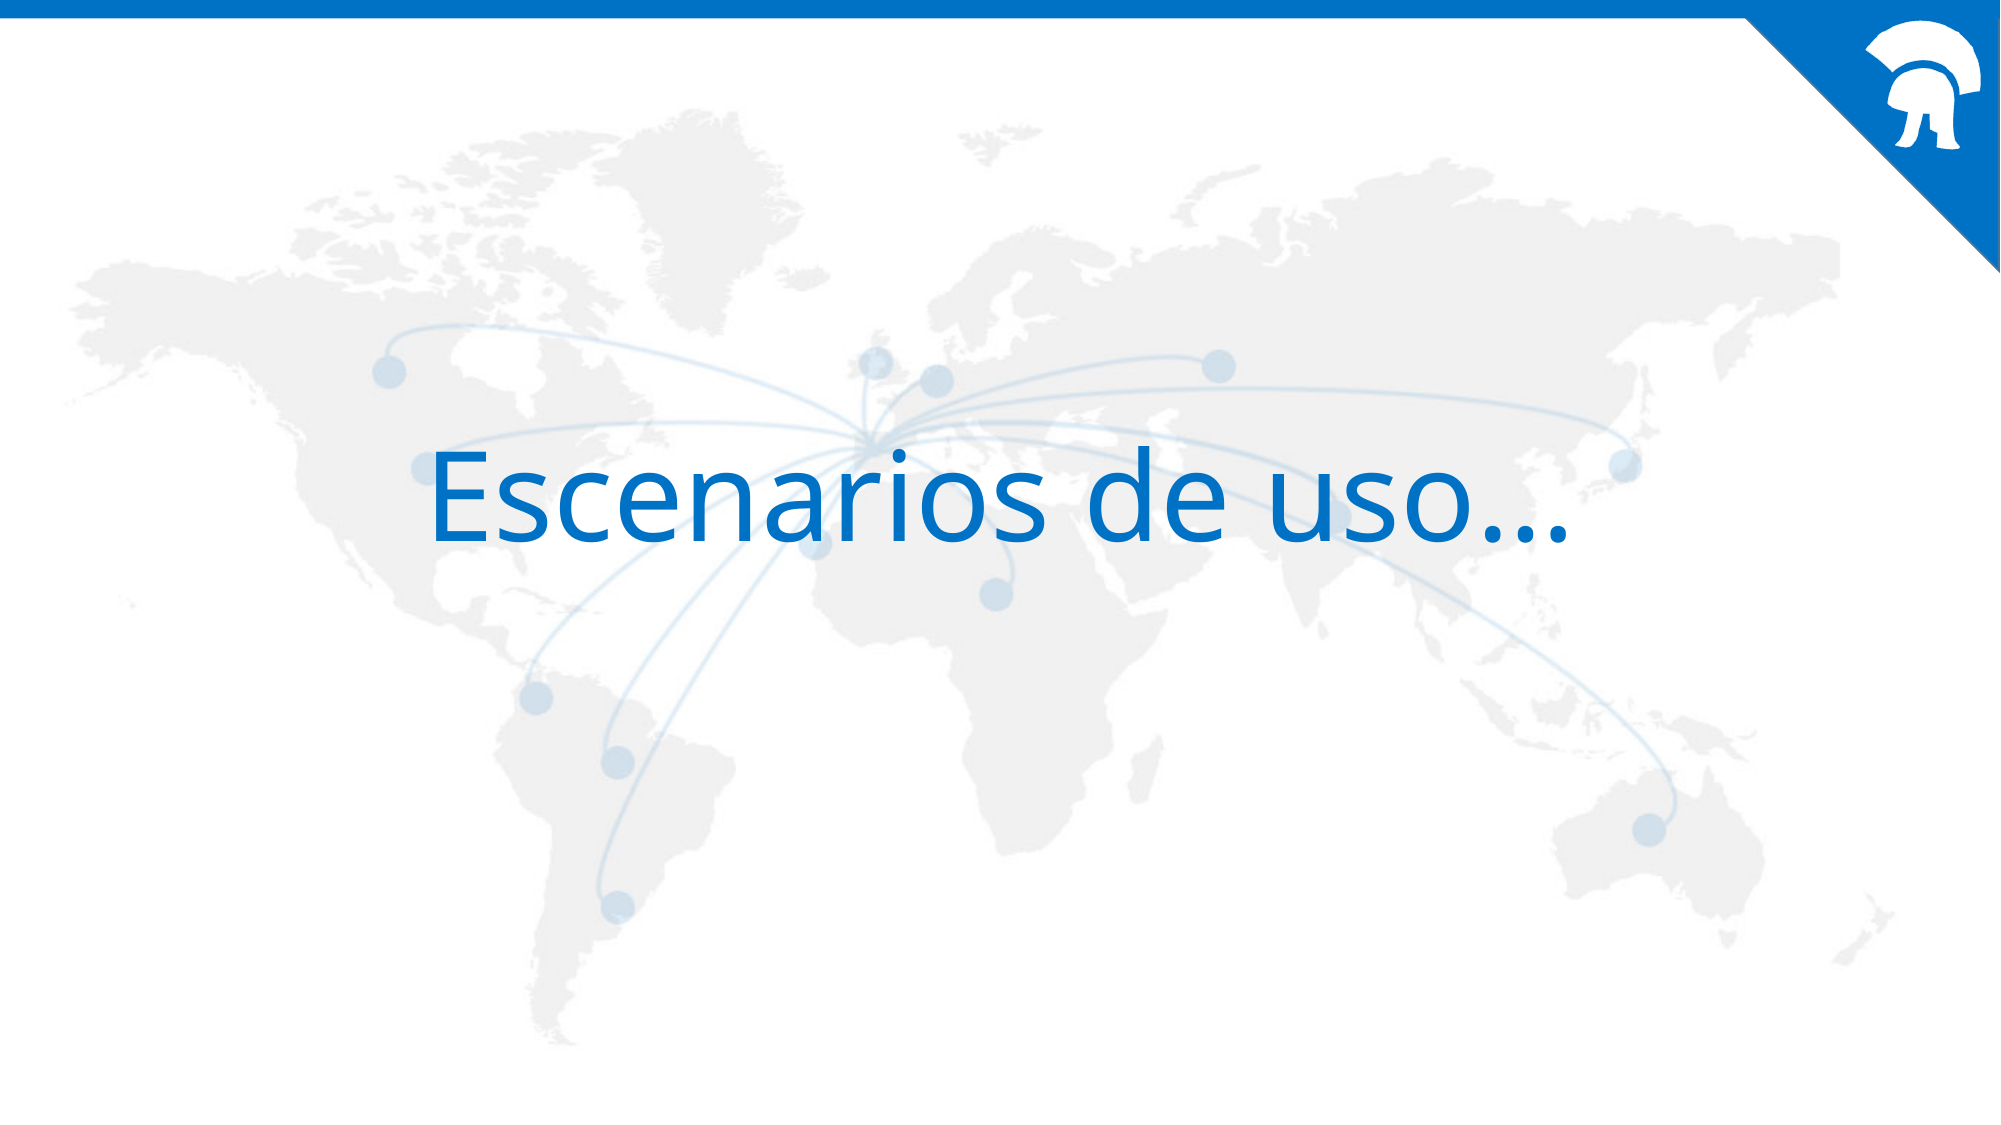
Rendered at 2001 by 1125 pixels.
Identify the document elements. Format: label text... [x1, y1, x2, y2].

title Escenarios de uso… [249, 184, 1750, 576]
picture [0, 0, 2001, 1125]
